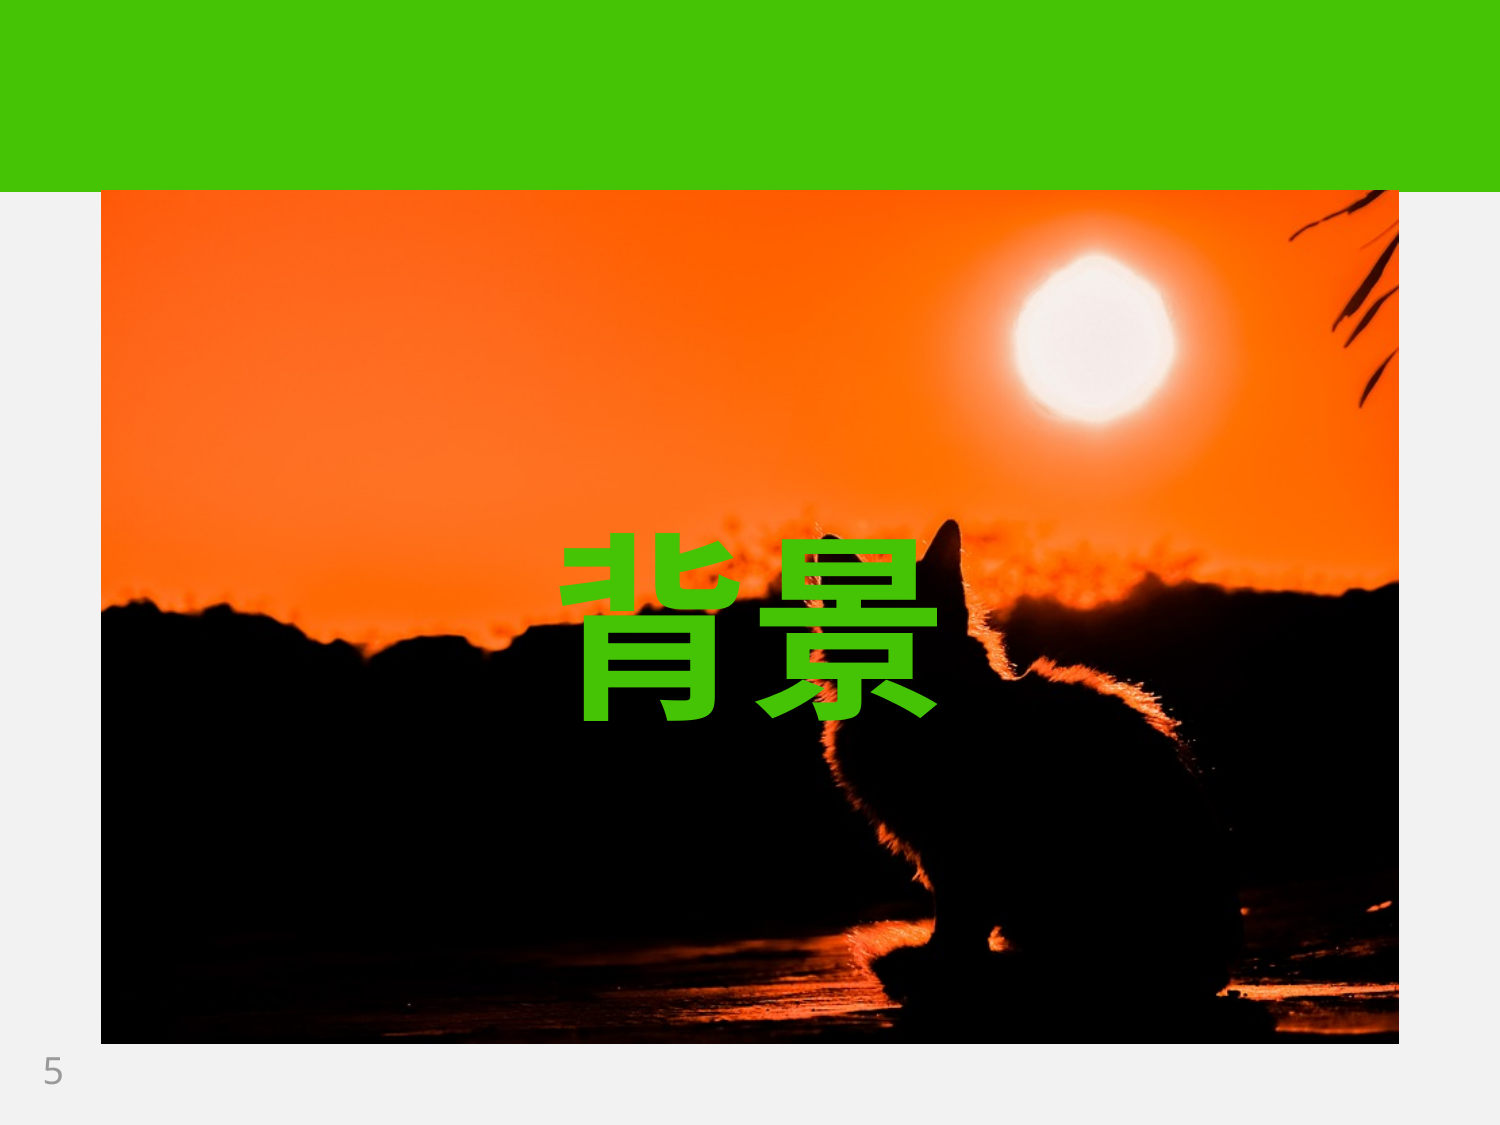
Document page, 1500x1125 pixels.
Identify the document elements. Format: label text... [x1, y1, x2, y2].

slide_number 5 [27, 1042, 146, 1102]
picture [101, 190, 1399, 1044]
